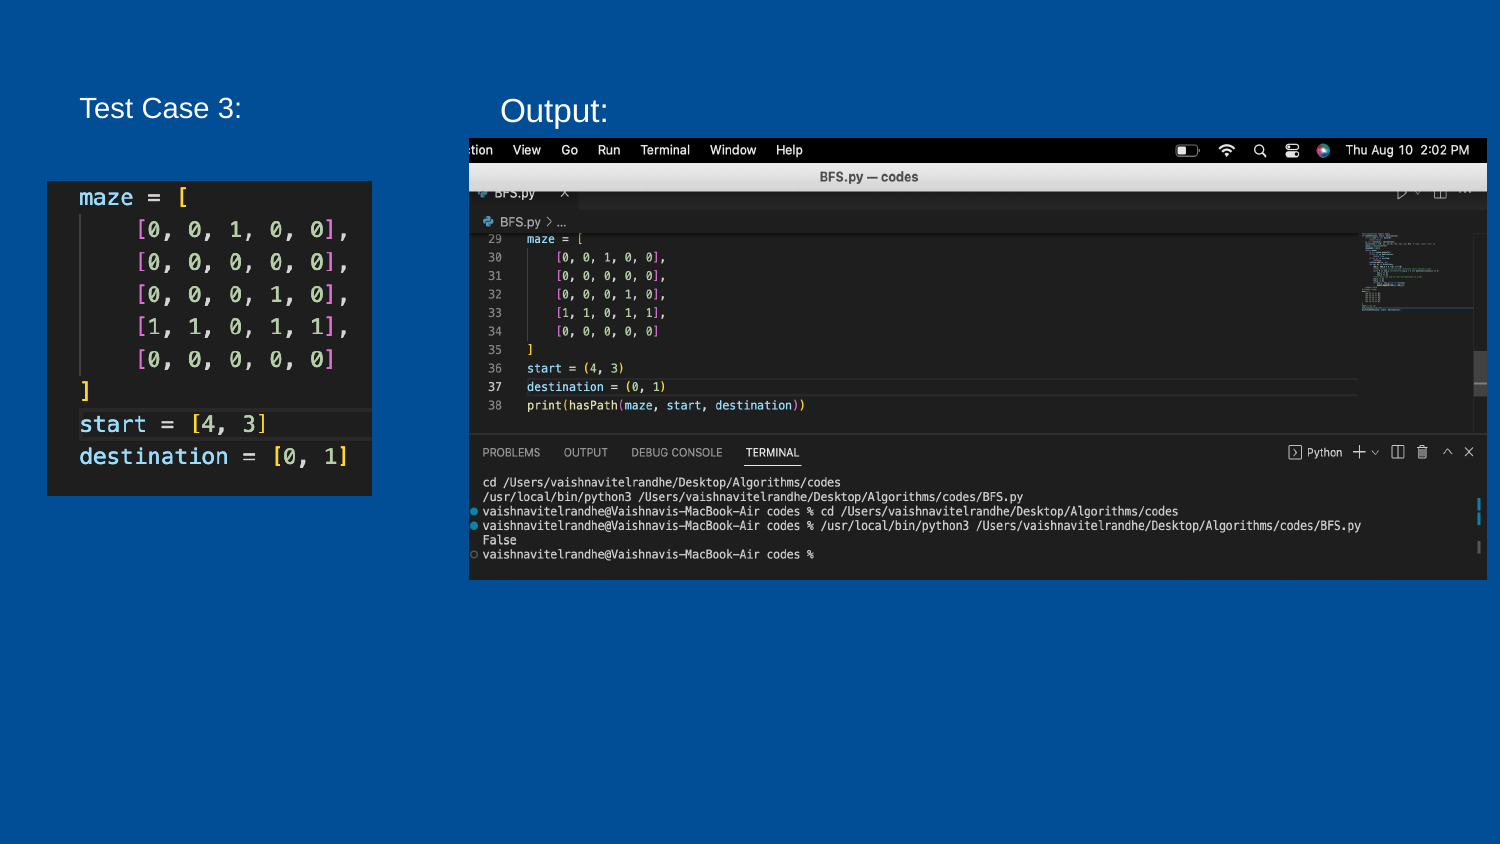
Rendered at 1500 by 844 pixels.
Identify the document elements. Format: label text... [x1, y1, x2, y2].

picture [46, 181, 373, 496]
text_box Test Case 3: [47, 85, 258, 128]
picture [468, 137, 1487, 580]
text_box Output: [492, 85, 750, 133]
